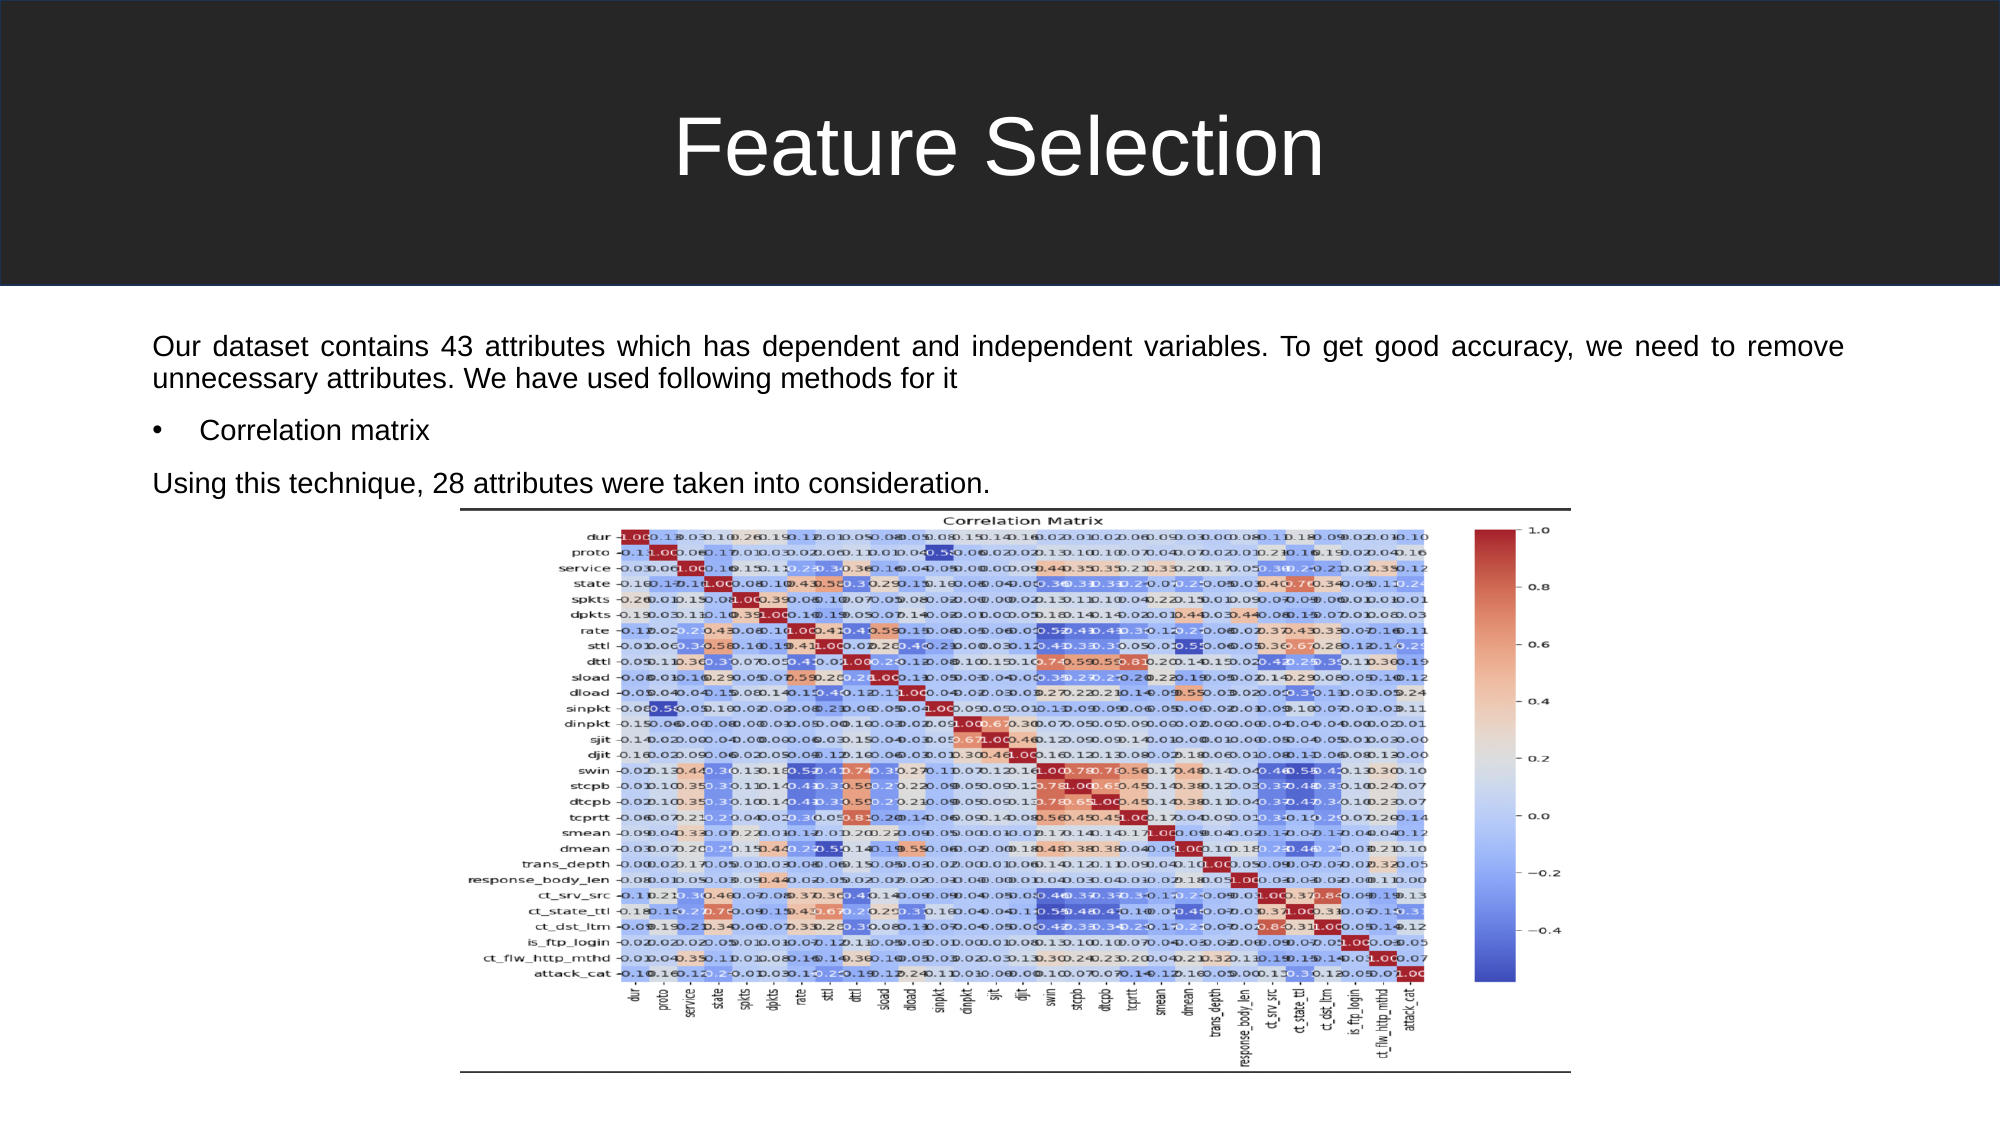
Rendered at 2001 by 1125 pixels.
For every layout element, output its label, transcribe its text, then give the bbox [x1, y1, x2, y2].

list Our dataset contains 43 attributes which has dependent and independent variables. To get good accuracy, we need to remove unnecessary attributes. We have used following methods for it Correlation matrix Using this technique, 28 attributes were taken into consideration. [137, 324, 1863, 508]
text_box Feature Selection [0, 0, 2000, 286]
picture [460, 508, 1571, 1073]
